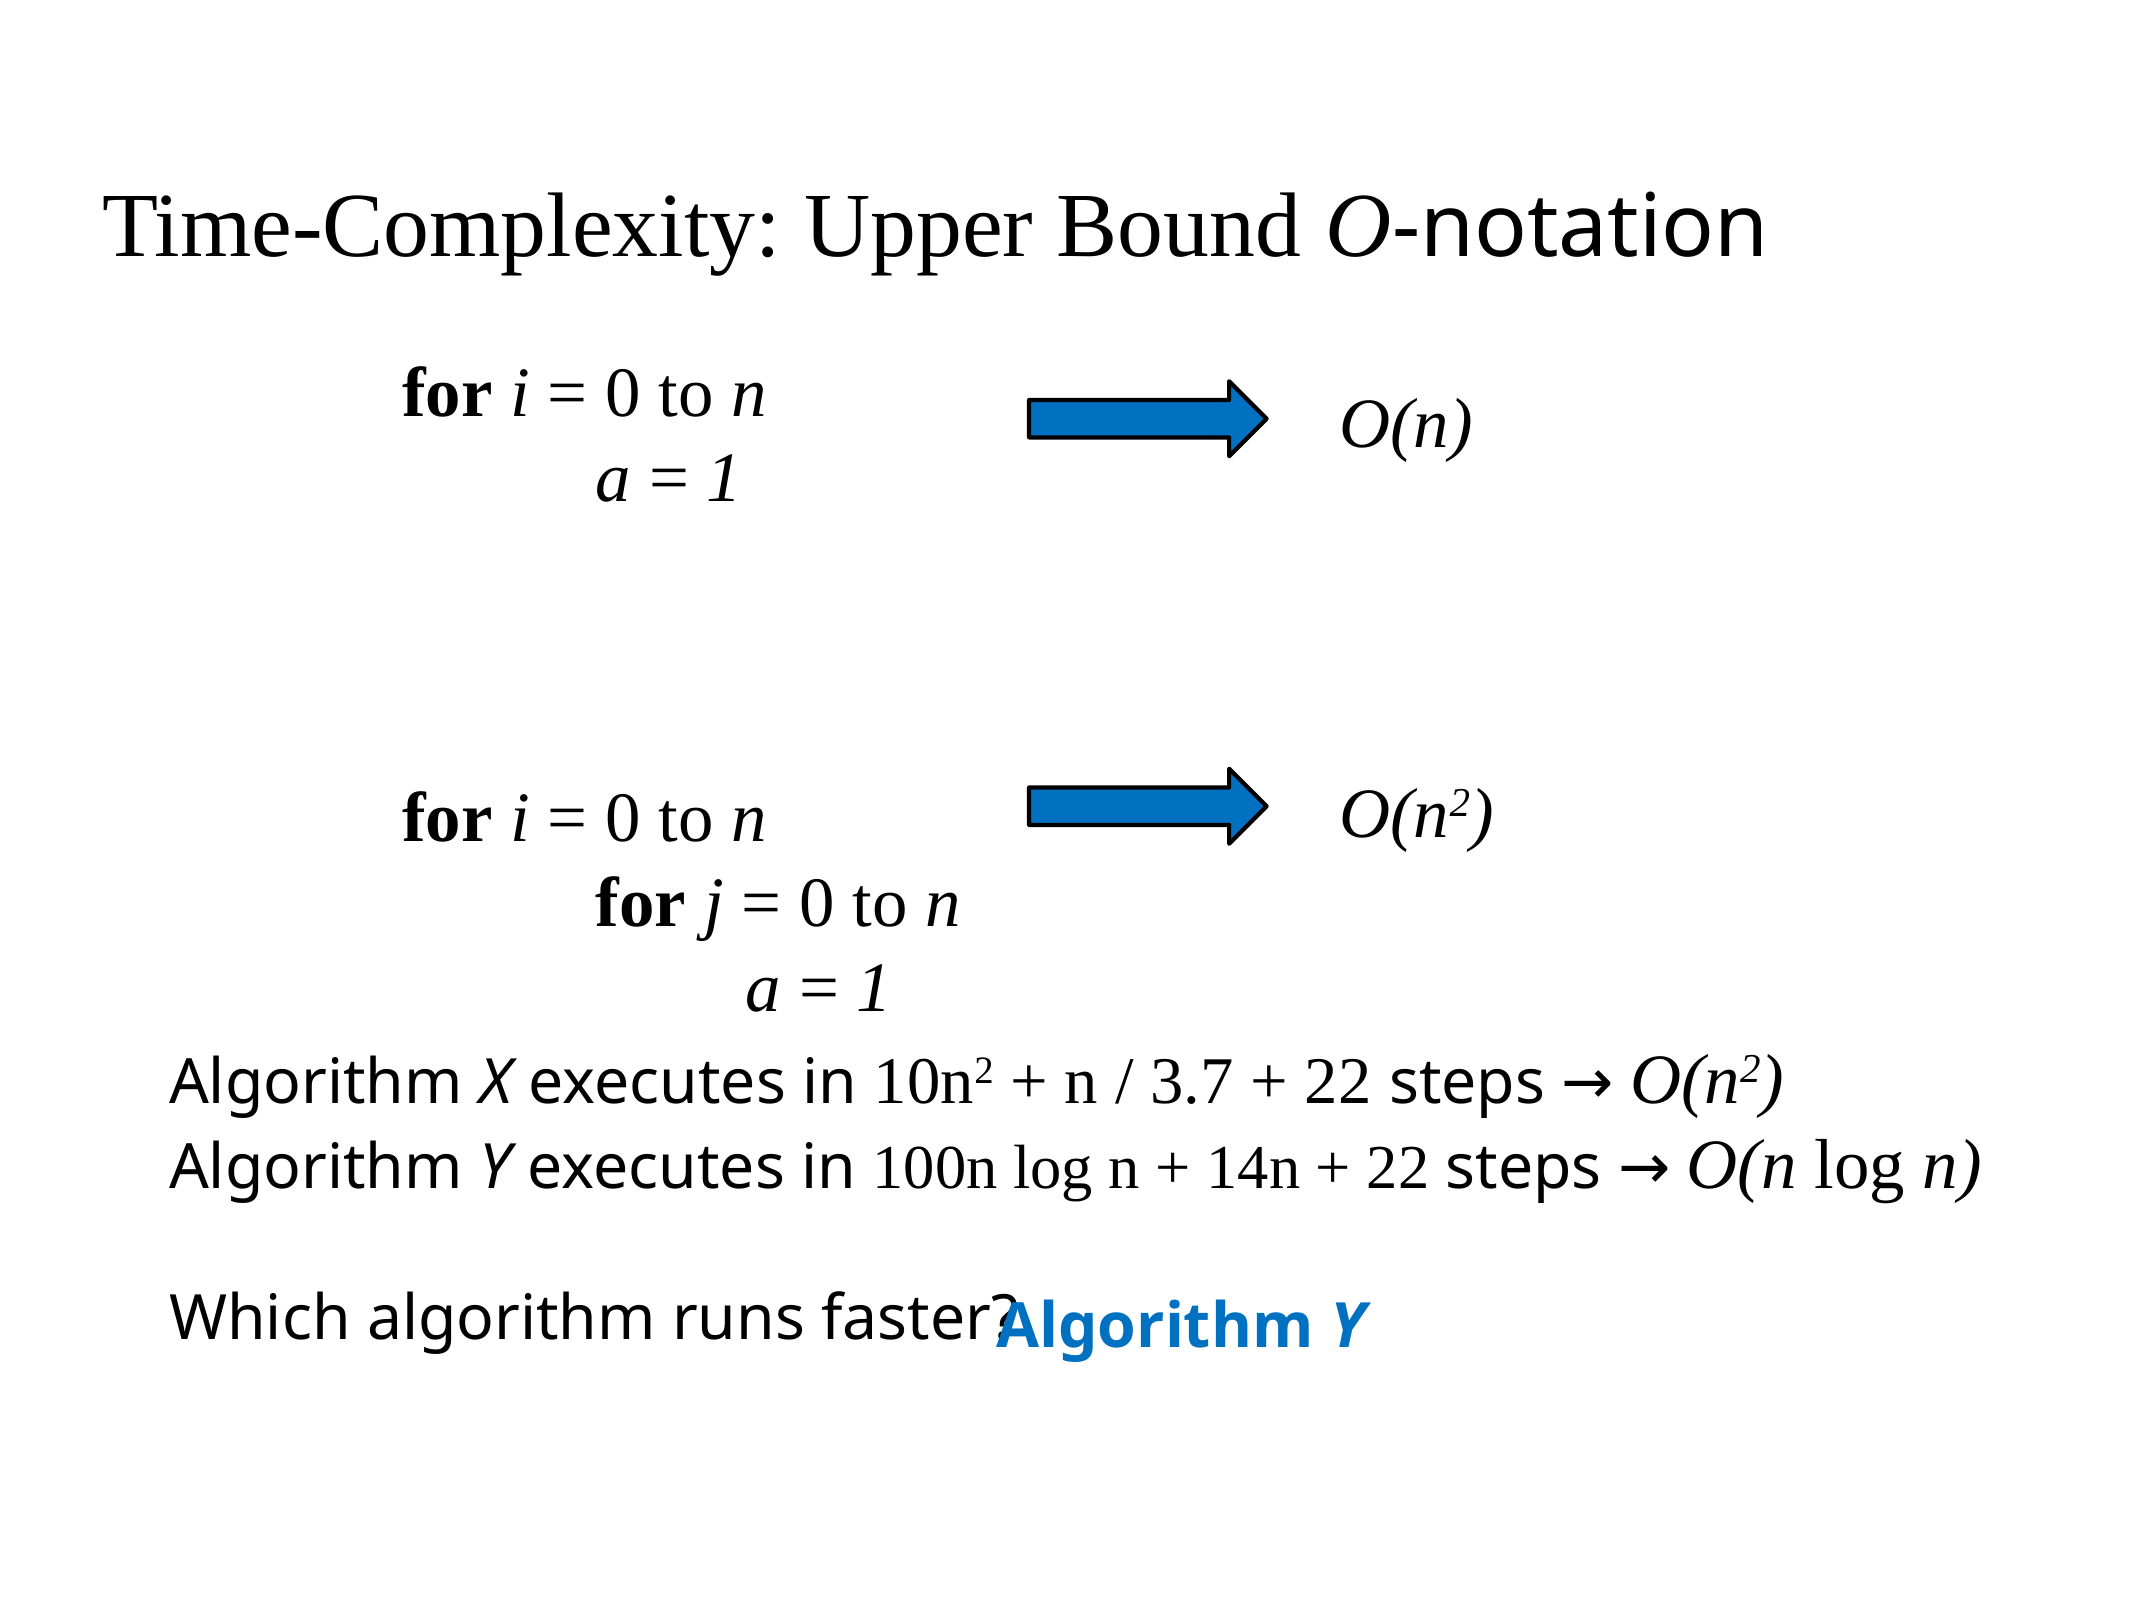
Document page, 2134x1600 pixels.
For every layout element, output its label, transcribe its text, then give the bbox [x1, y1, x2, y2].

text_box [1029, 768, 1267, 844]
list for i = 0 to n a = 1 for i = 0 to n for j = 0 to n a = 1 [393, 337, 1017, 994]
text_box [1029, 381, 1267, 457]
text_box O(n) O(n2) [1331, 368, 1955, 944]
text_box Algorithm Y [981, 1277, 1432, 1369]
text_box Algorithm X executes in 10n2 + n / 3.7 + 22 steps → O(n2) Algorithm Y executes in 100n log n + 14n + 22 steps → O(n log n) Which algorithm runs faster? [154, 1024, 2017, 1439]
title Time-Complexity: Upper Bound O-notation [93, 0, 2040, 284]
